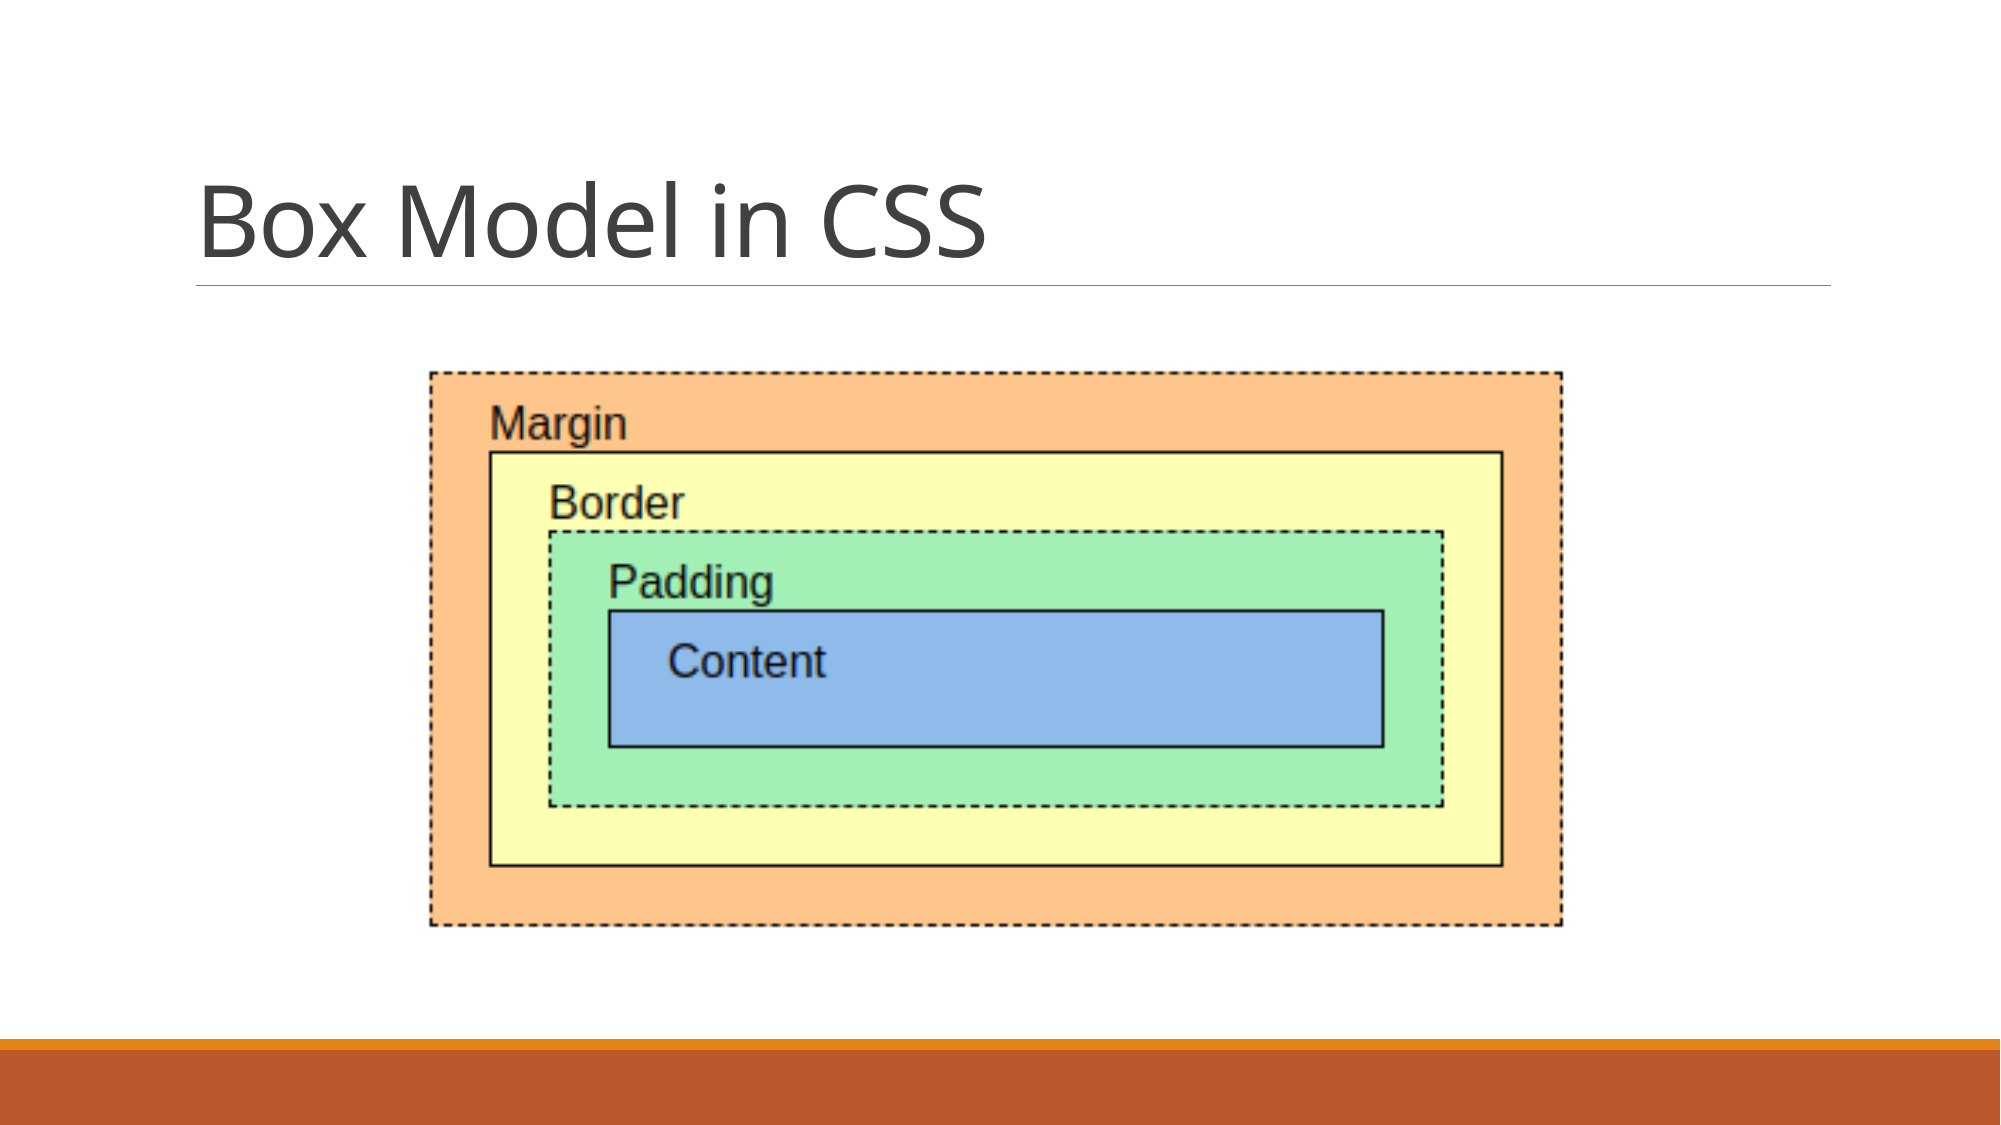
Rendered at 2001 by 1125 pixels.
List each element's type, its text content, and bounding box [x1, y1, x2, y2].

title Box Model in CSS [180, 47, 1830, 285]
picture [422, 363, 1578, 937]
